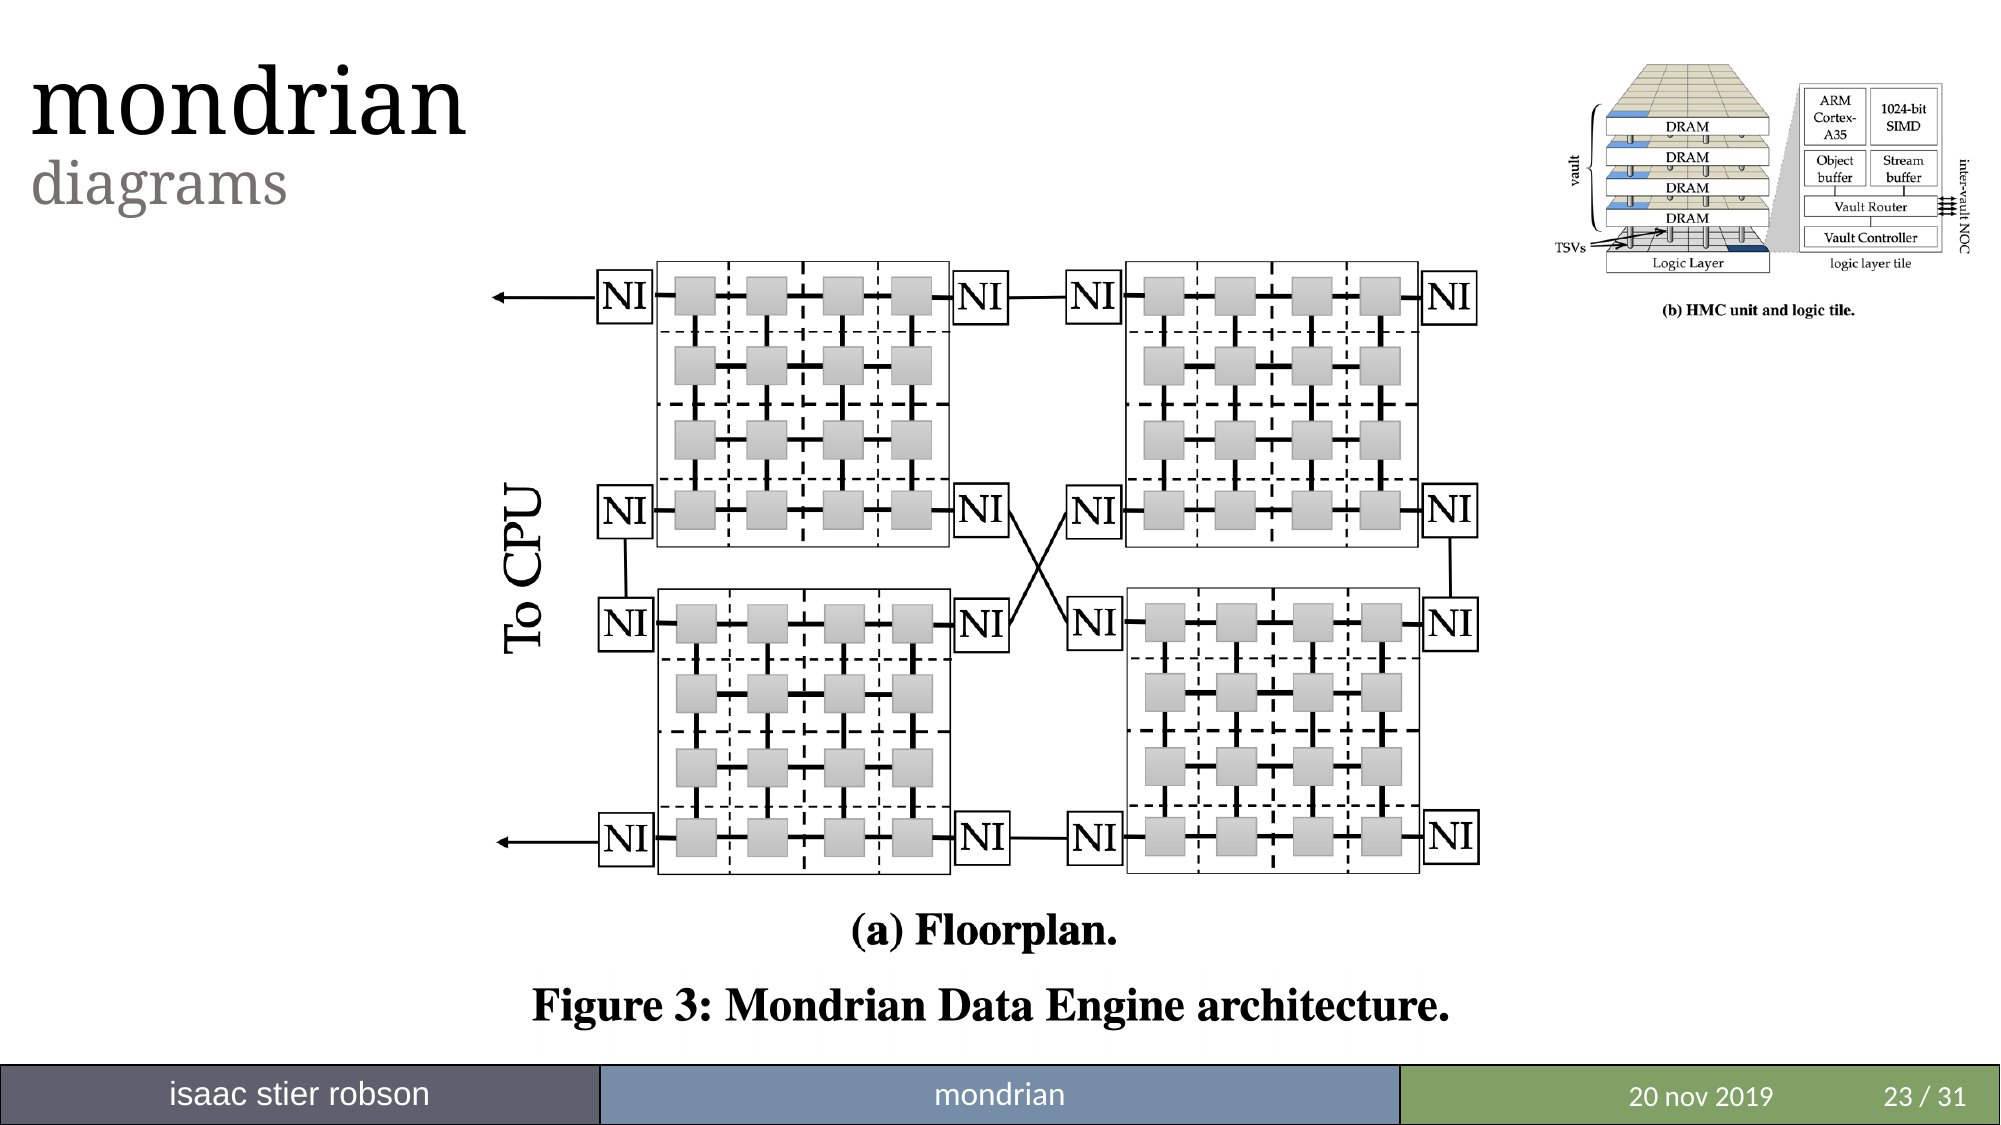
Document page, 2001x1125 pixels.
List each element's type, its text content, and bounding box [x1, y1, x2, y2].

text_box 20 nov 2019 23 / 31 [1401, 1064, 2000, 1125]
picture [437, 44, 1985, 1061]
text_box mondrian [599, 1064, 1401, 1125]
title mondrian diagrams [15, 47, 1540, 265]
text_box isaac stier robson [0, 1064, 599, 1125]
